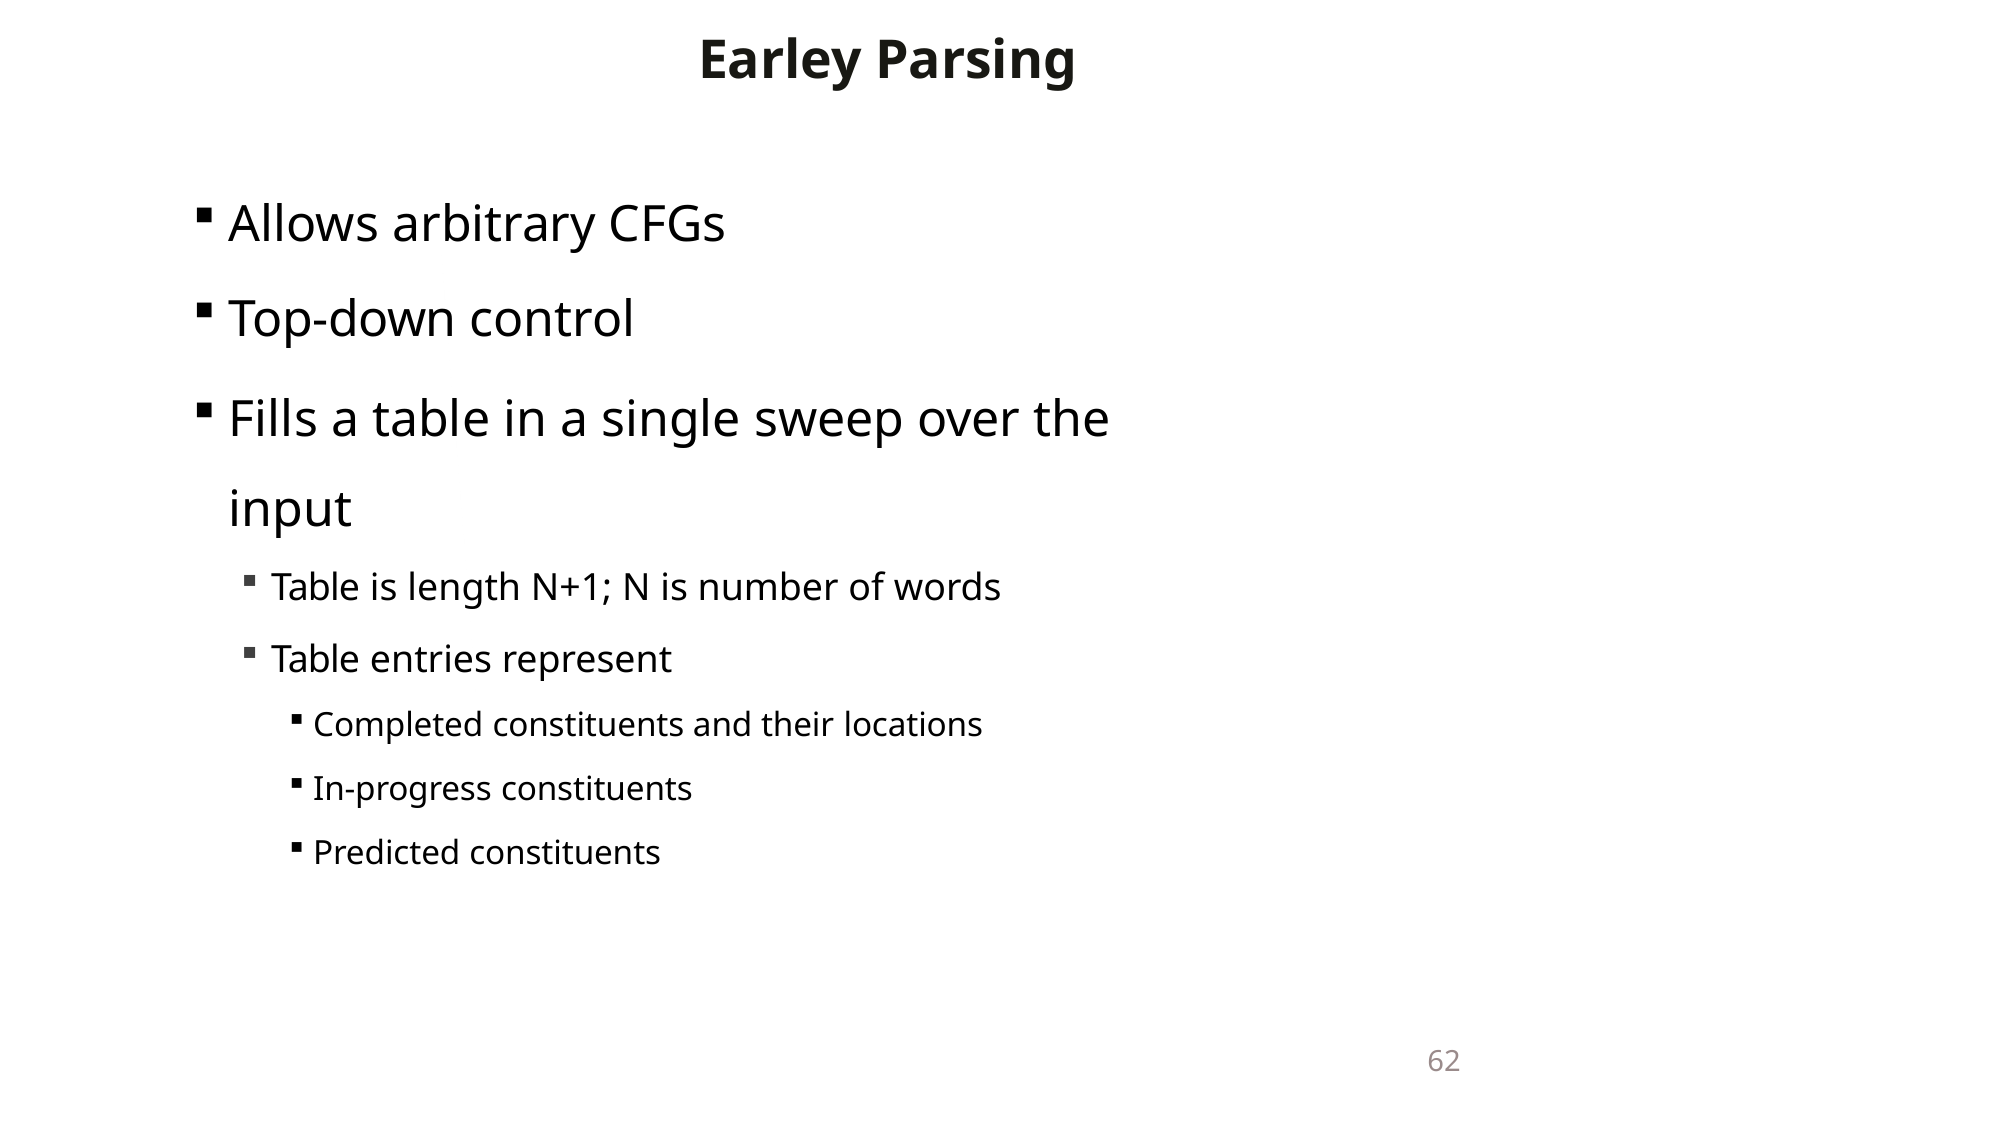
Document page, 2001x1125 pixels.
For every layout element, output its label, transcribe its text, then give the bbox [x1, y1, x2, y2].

slide_number 62 [1421, 738, 1467, 1125]
title Earley Parsing [696, 0, 1132, 151]
text_box Allows arbitrary CFGs Top-down control Fills a table in a single sweep over the input Table is length N+1; N is number of words Table entries represent Completed constituents and their locations In-progress constituents Predicted constituents [176, 154, 1177, 879]
picture [437, 200, 478, 722]
